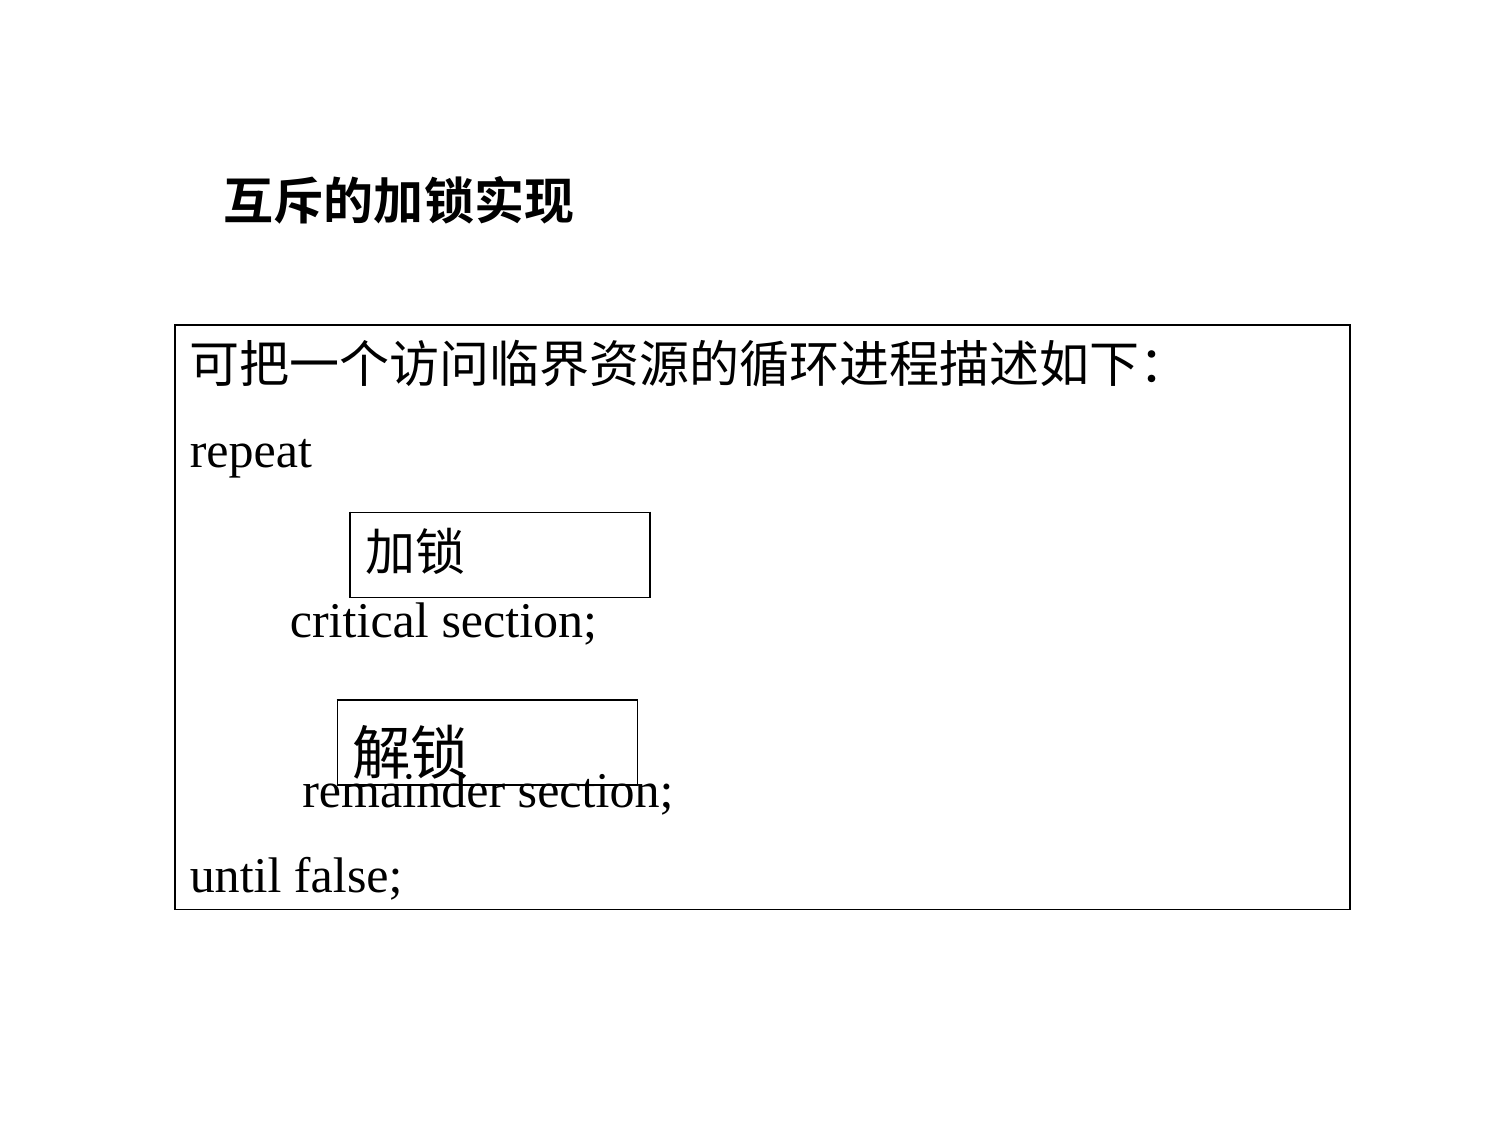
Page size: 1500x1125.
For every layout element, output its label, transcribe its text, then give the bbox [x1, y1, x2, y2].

table_header 解锁 [338, 701, 637, 784]
table_header [351, 513, 649, 597]
text_box 互斥的加锁实现 [209, 162, 589, 238]
text_box 可把一个访问临界资源的循环进程描述如下： repeat critical section; remainder section; until false; [174, 324, 1350, 910]
text_box 加锁 [350, 513, 481, 588]
